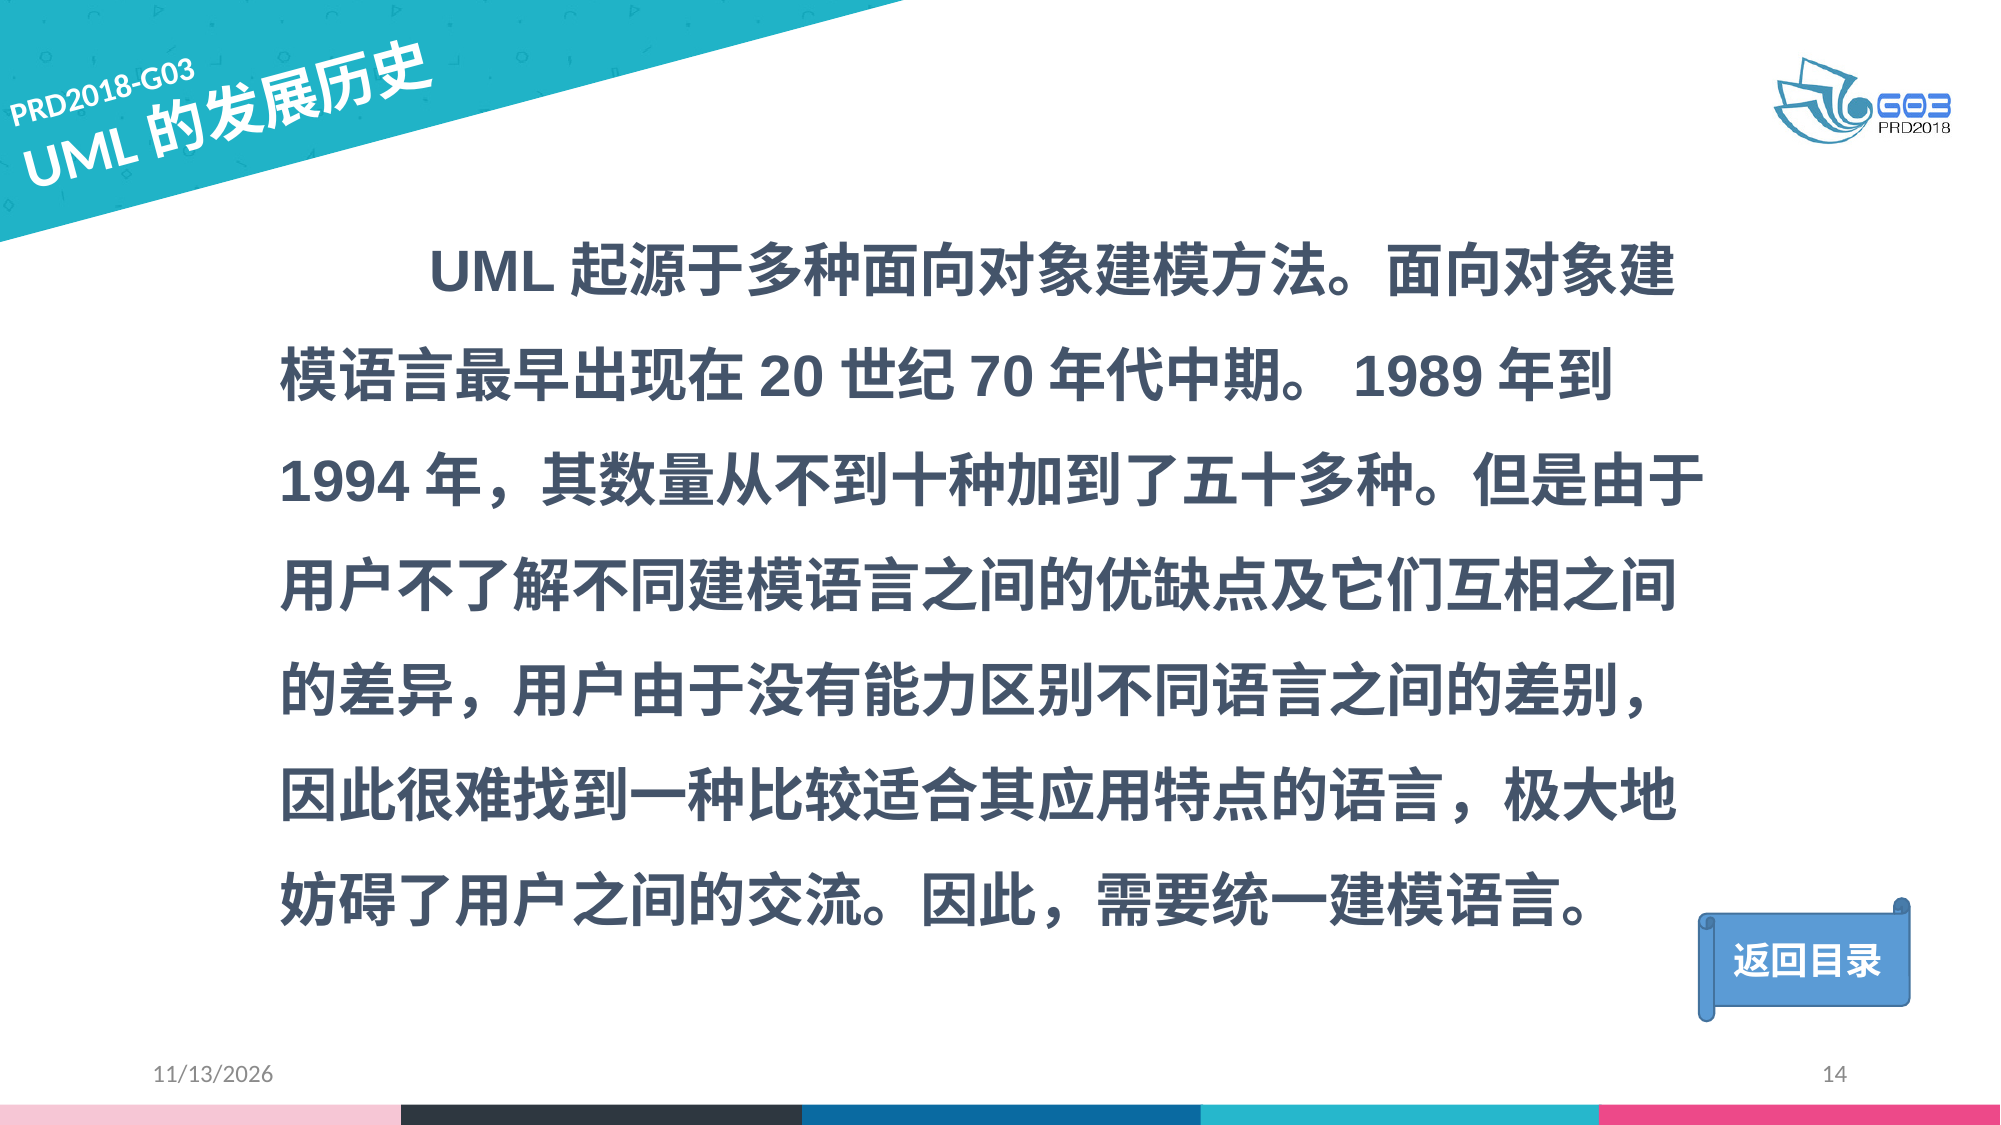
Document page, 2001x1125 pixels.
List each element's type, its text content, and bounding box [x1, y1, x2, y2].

text_box UML起源于多种面向对象建模方法。面向对象建模语言最早出现在20世纪70年代中期。1989年到1994年，其数量从不到十种加到了五十多种。但是由于用户不了解不同建模语言之间的优缺点及它们互相之间的差异，用户由于没有能力区别不同语言之间的差别，因此很难找到一种比较适合其应用特点的语言，极大地妨碍了用户之间的交流。因此，需要统一建模语言。 [265, 190, 1741, 940]
slide_number 14 [1412, 1042, 1863, 1103]
text_box 返回目录 [1697, 897, 1911, 1023]
picture [1758, 2, 1967, 210]
text_box PRD2018-G03 UML的发展历史 [0, 0, 455, 213]
text_box [0, 0, 904, 243]
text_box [0, 1104, 2000, 1125]
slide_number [137, 1042, 588, 1103]
